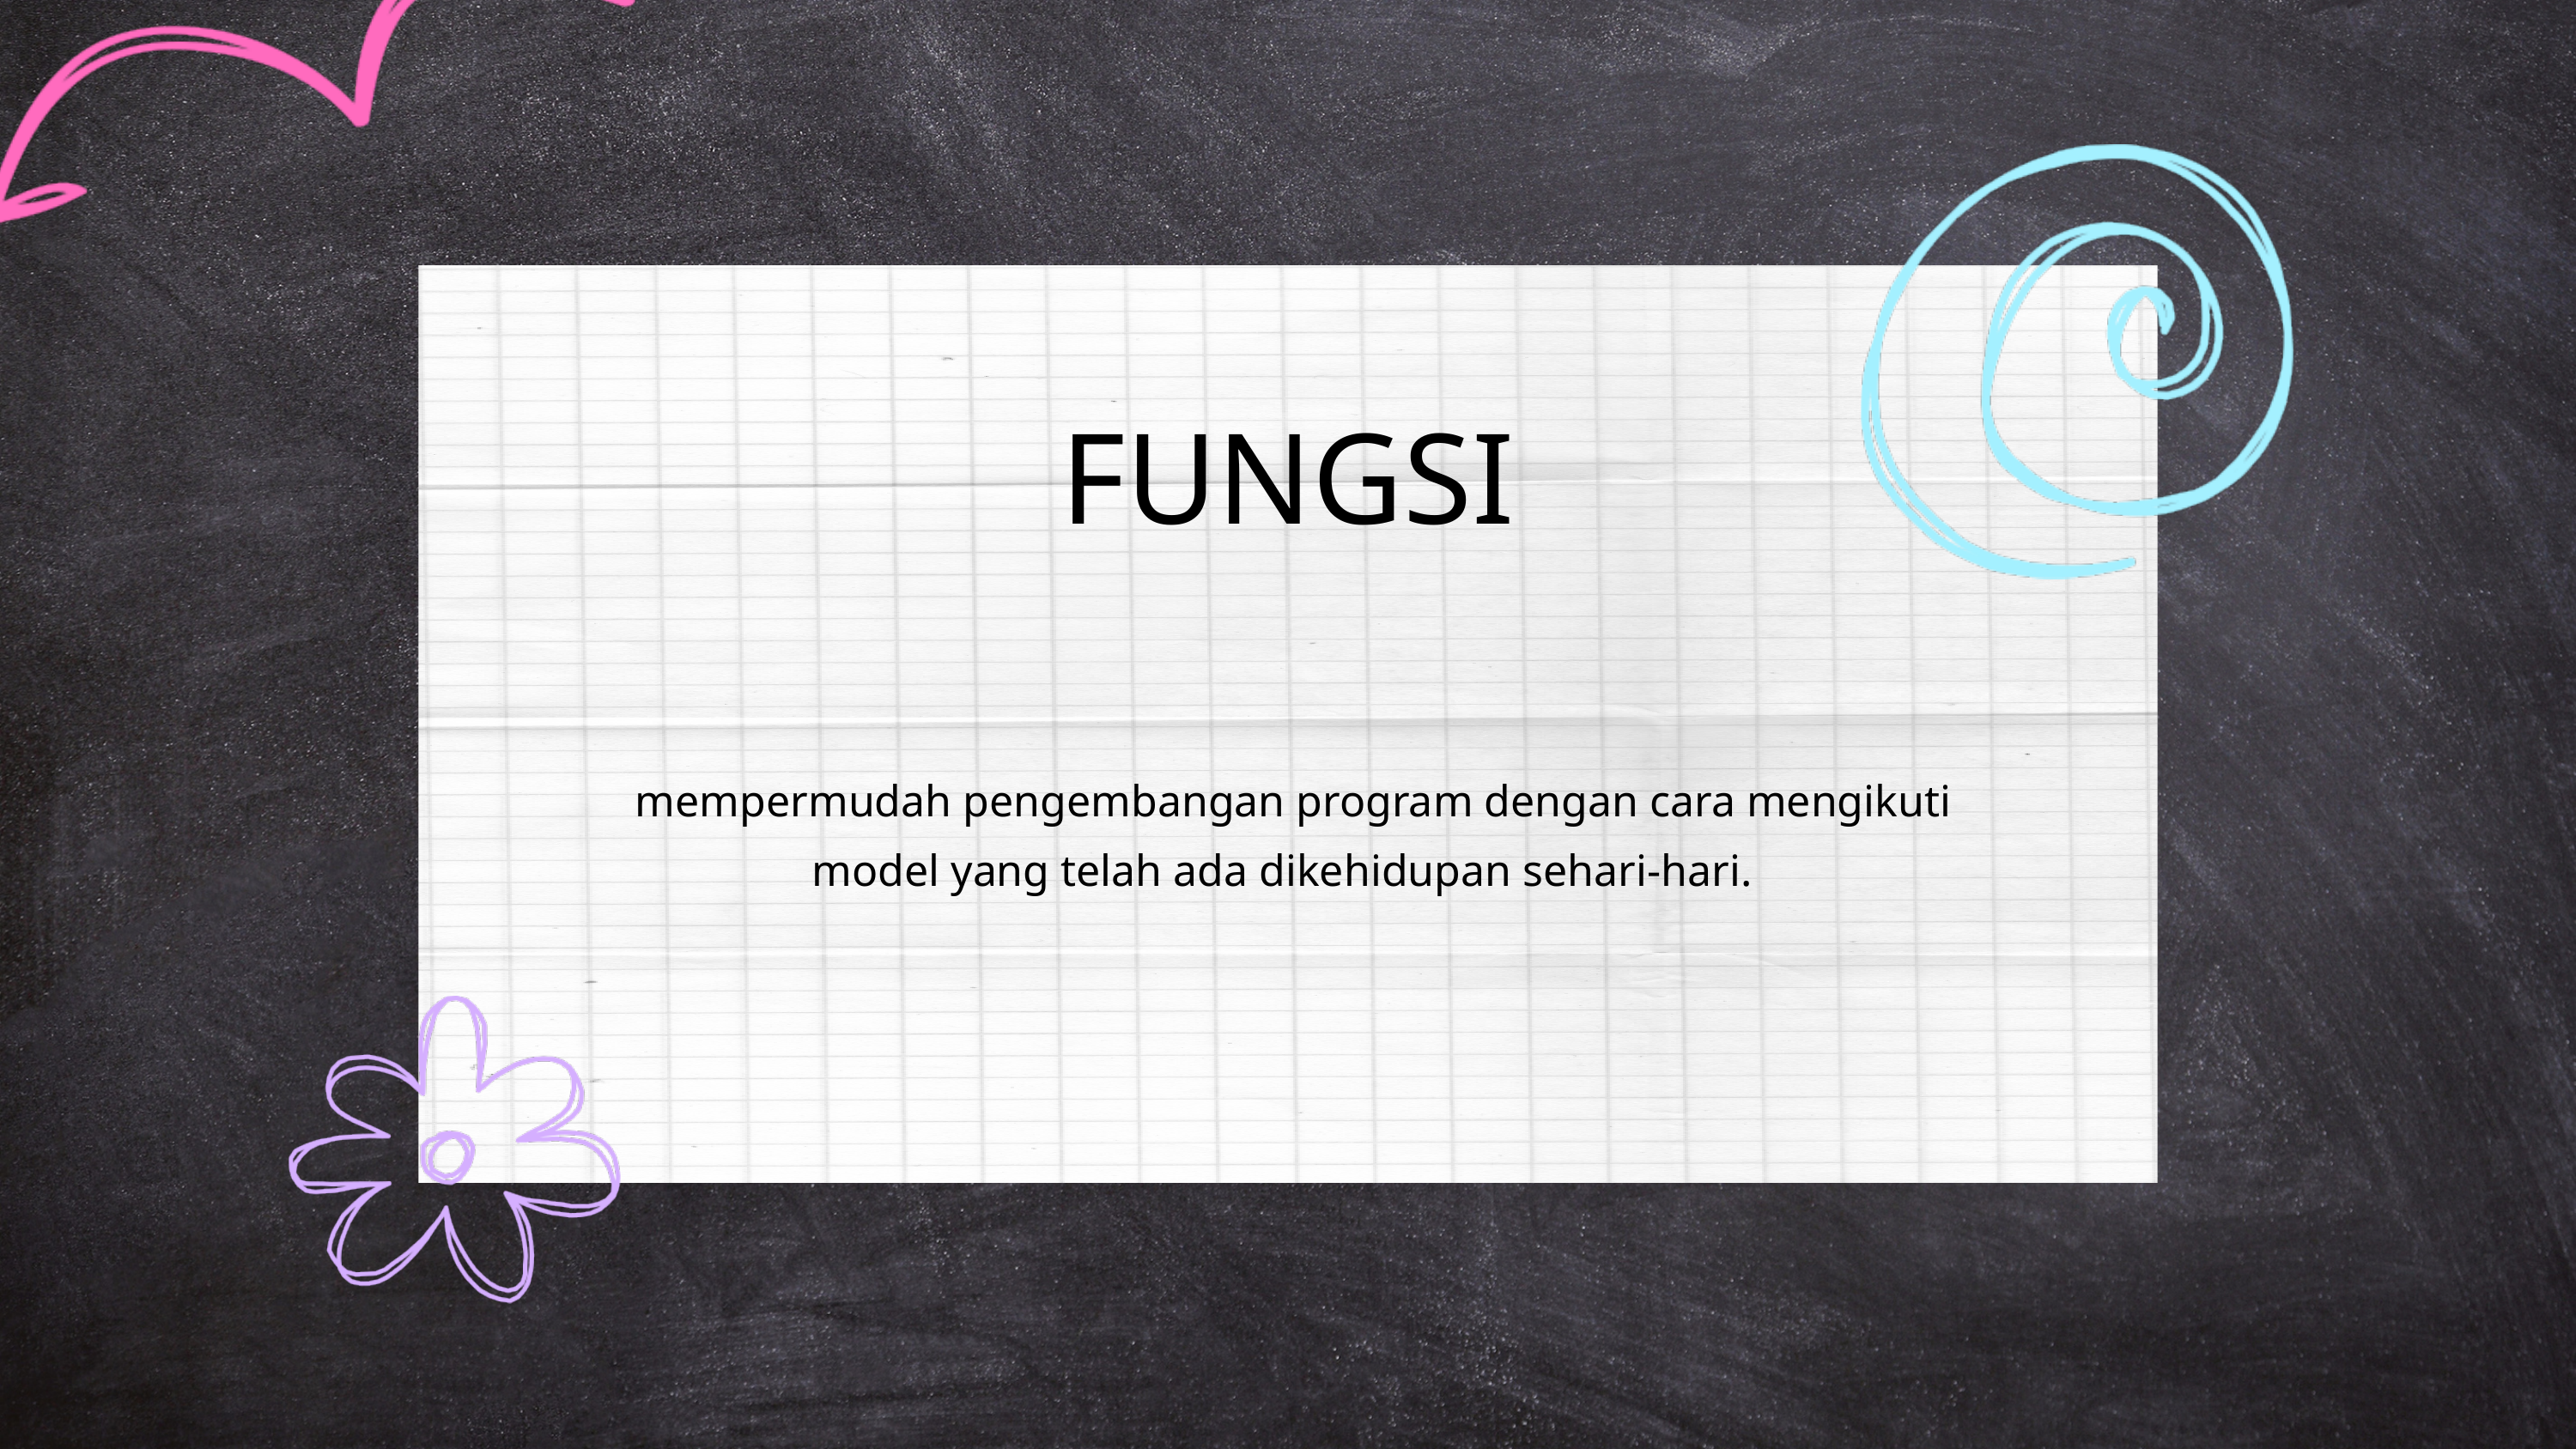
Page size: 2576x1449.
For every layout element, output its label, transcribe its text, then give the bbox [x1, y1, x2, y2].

text_box [418, 265, 2158, 1183]
text_box [1861, 144, 2296, 579]
text_box FUNGSI [595, 446, 1861, 550]
text_box mempermudah pengembangan program dengan cara mengikuti model yang telah ada dikehidupan sehari-hari. [577, 756, 1999, 895]
text_box [289, 996, 621, 1304]
text_box [0, 0, 2576, 1449]
text_box [0, 0, 638, 226]
